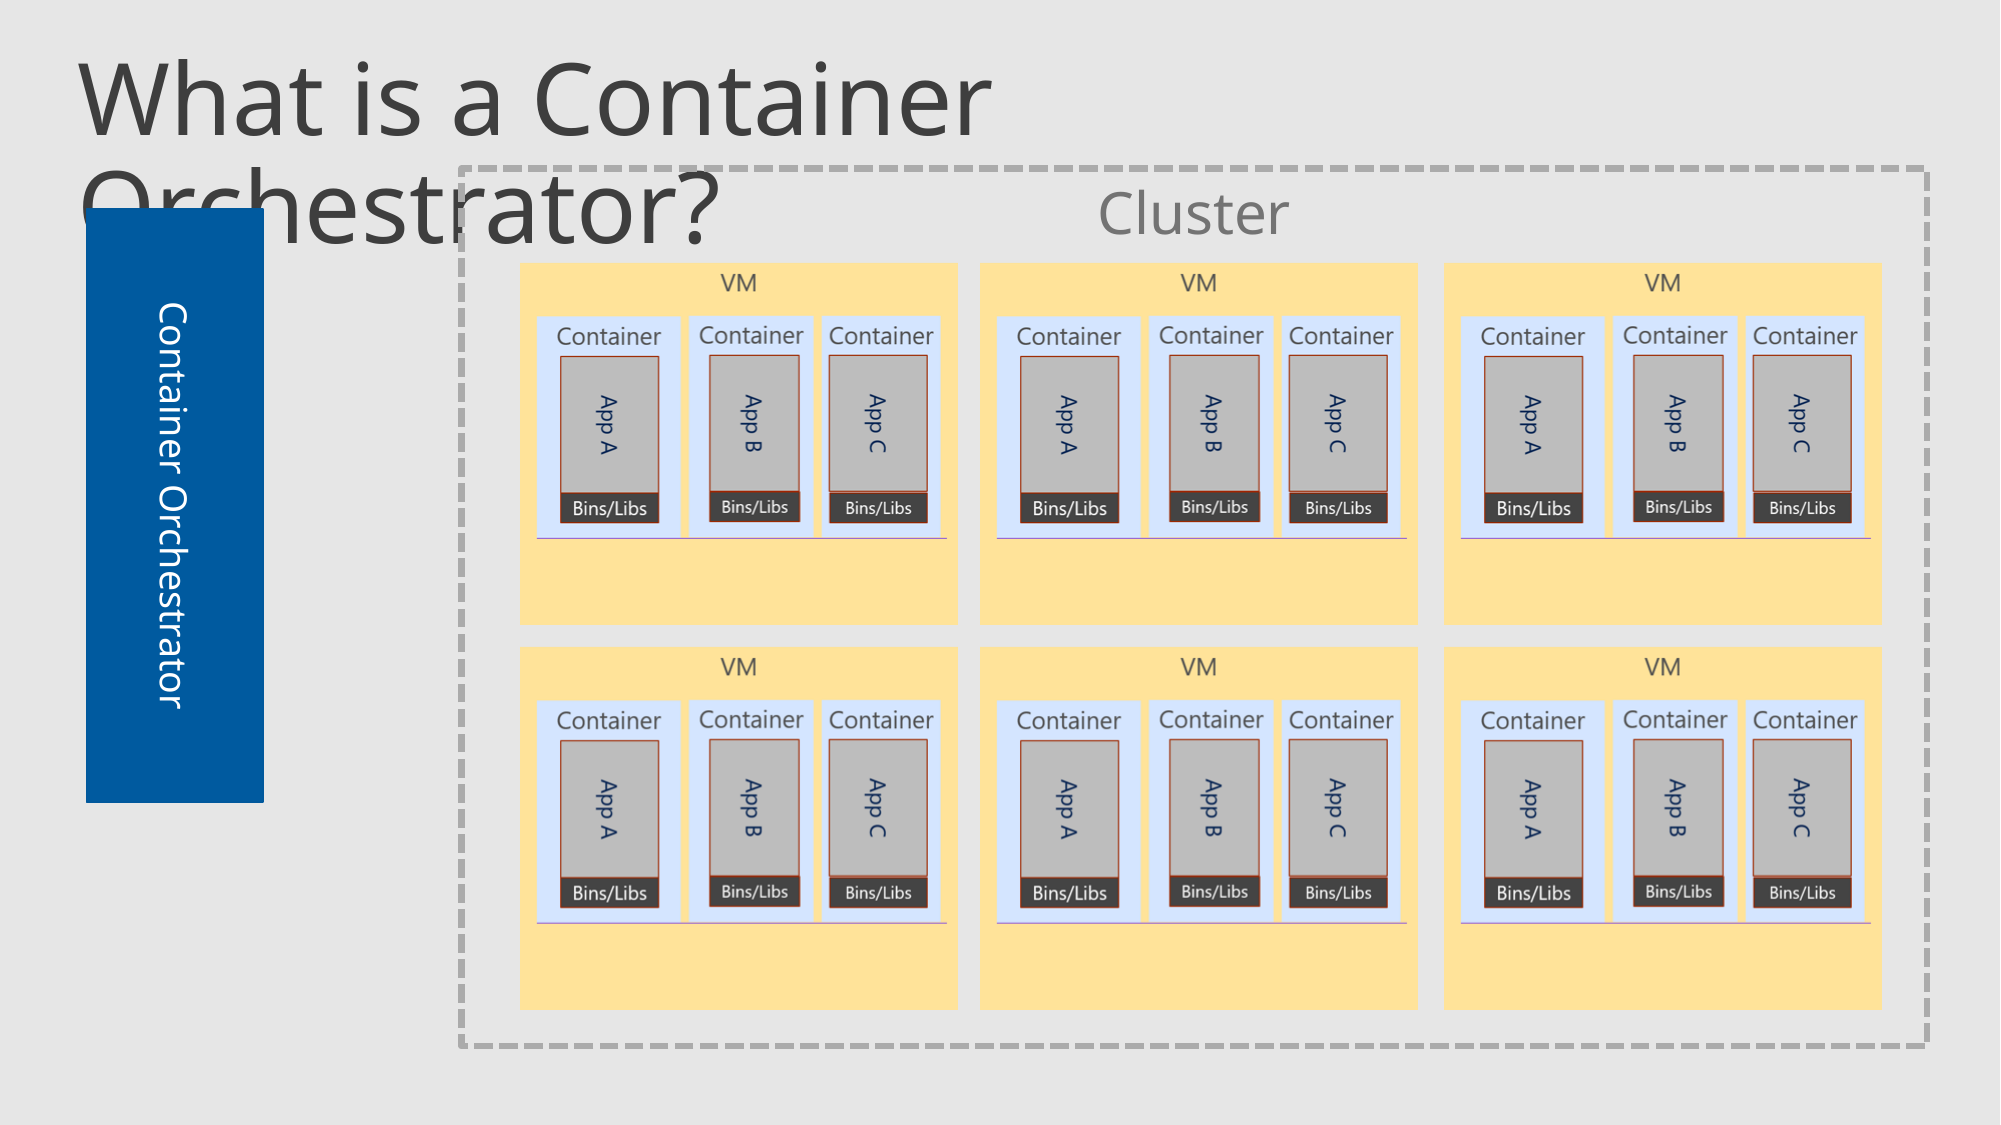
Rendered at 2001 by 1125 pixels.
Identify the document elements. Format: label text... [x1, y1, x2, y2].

picture [1444, 644, 1882, 1010]
picture [520, 259, 958, 626]
text_box Container Orchestrator [86, 208, 264, 803]
picture [520, 644, 958, 1010]
picture [1444, 259, 1882, 626]
text_box What is a Container Orchestrator? [77, 48, 1616, 265]
picture [980, 259, 1418, 626]
text_box Cluster [461, 168, 1928, 1047]
picture [980, 644, 1418, 1010]
